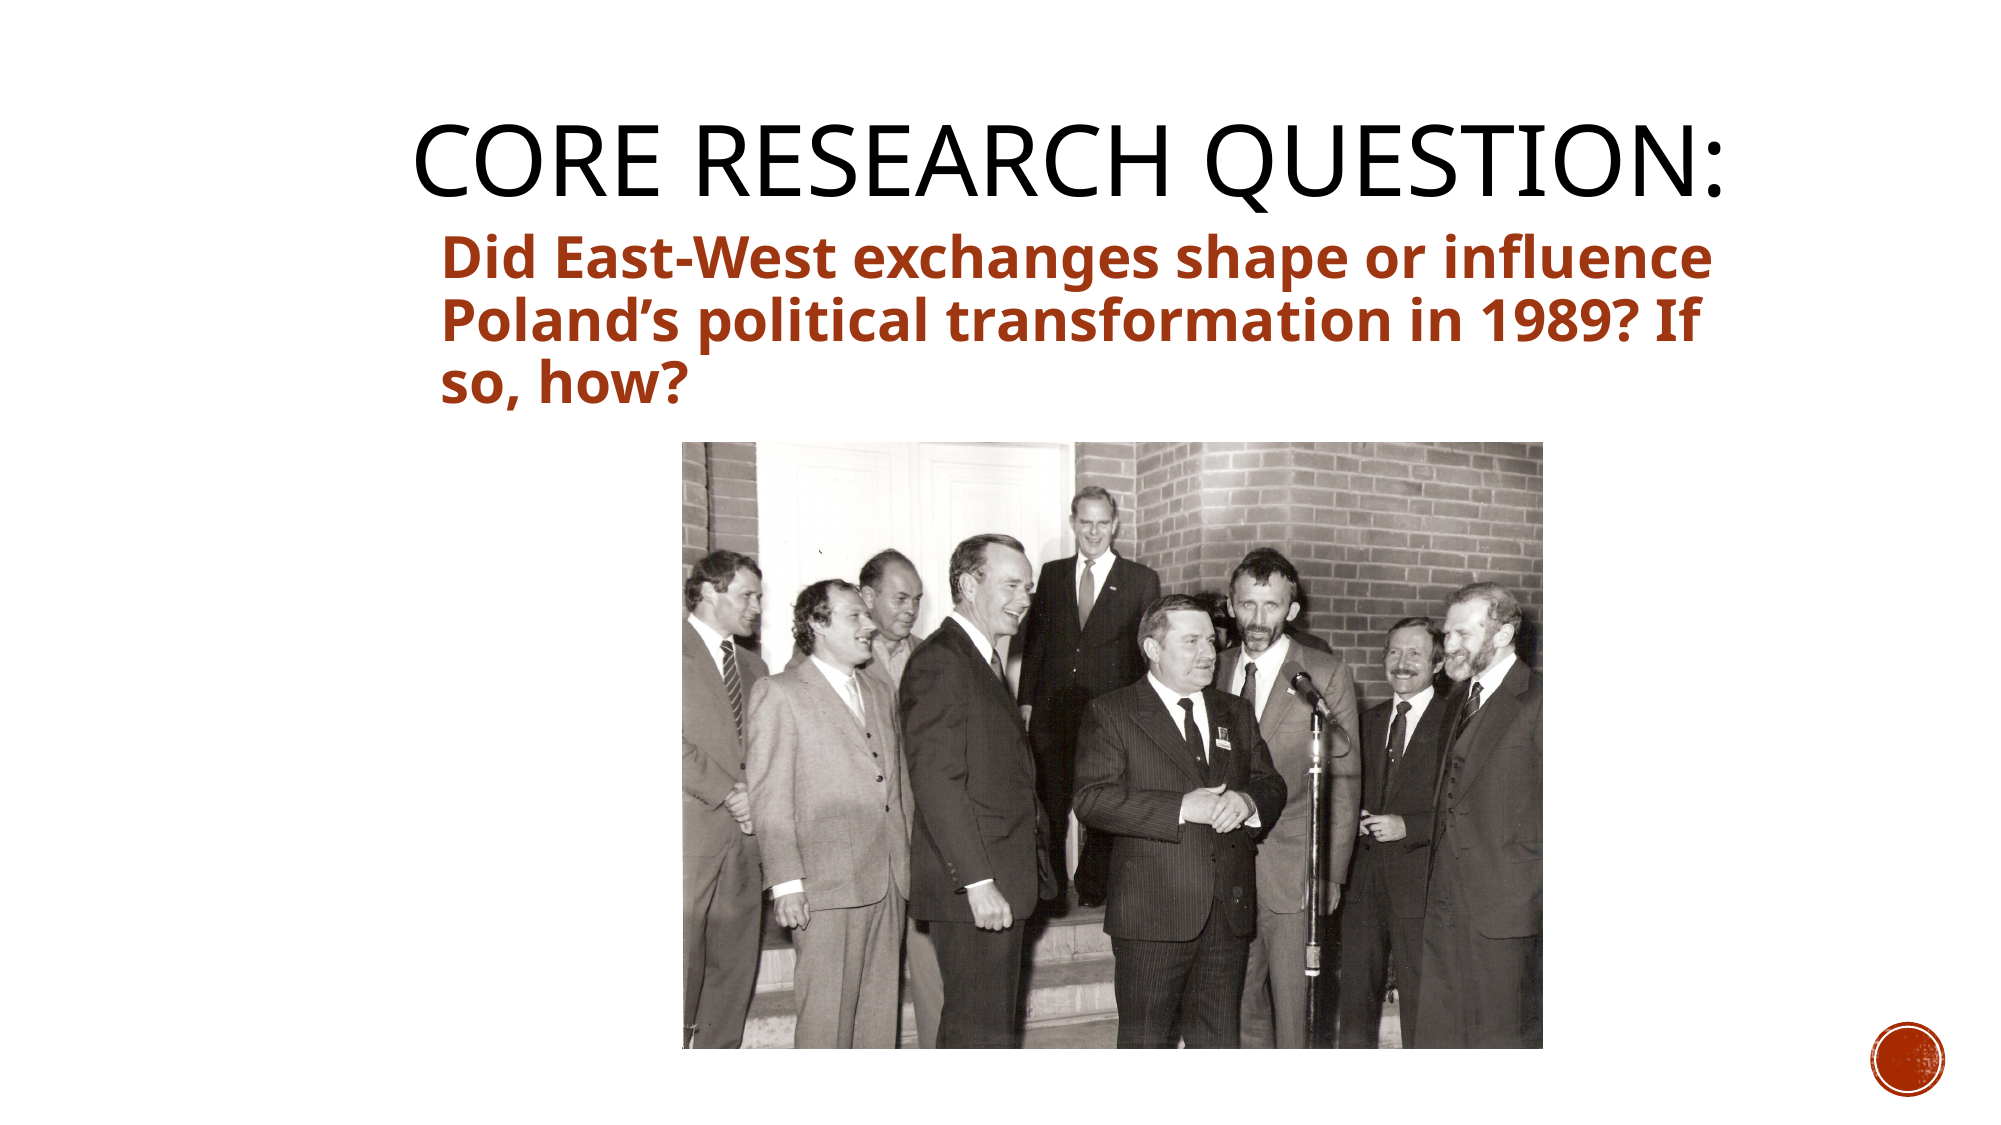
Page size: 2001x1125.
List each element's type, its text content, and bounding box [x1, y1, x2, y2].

list Did East-West exchanges shape or influence Poland’s political transformation in 1989? If so, how? [425, 226, 1800, 419]
title CORE Research Question: [338, 102, 1800, 227]
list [685, 445, 1541, 1045]
